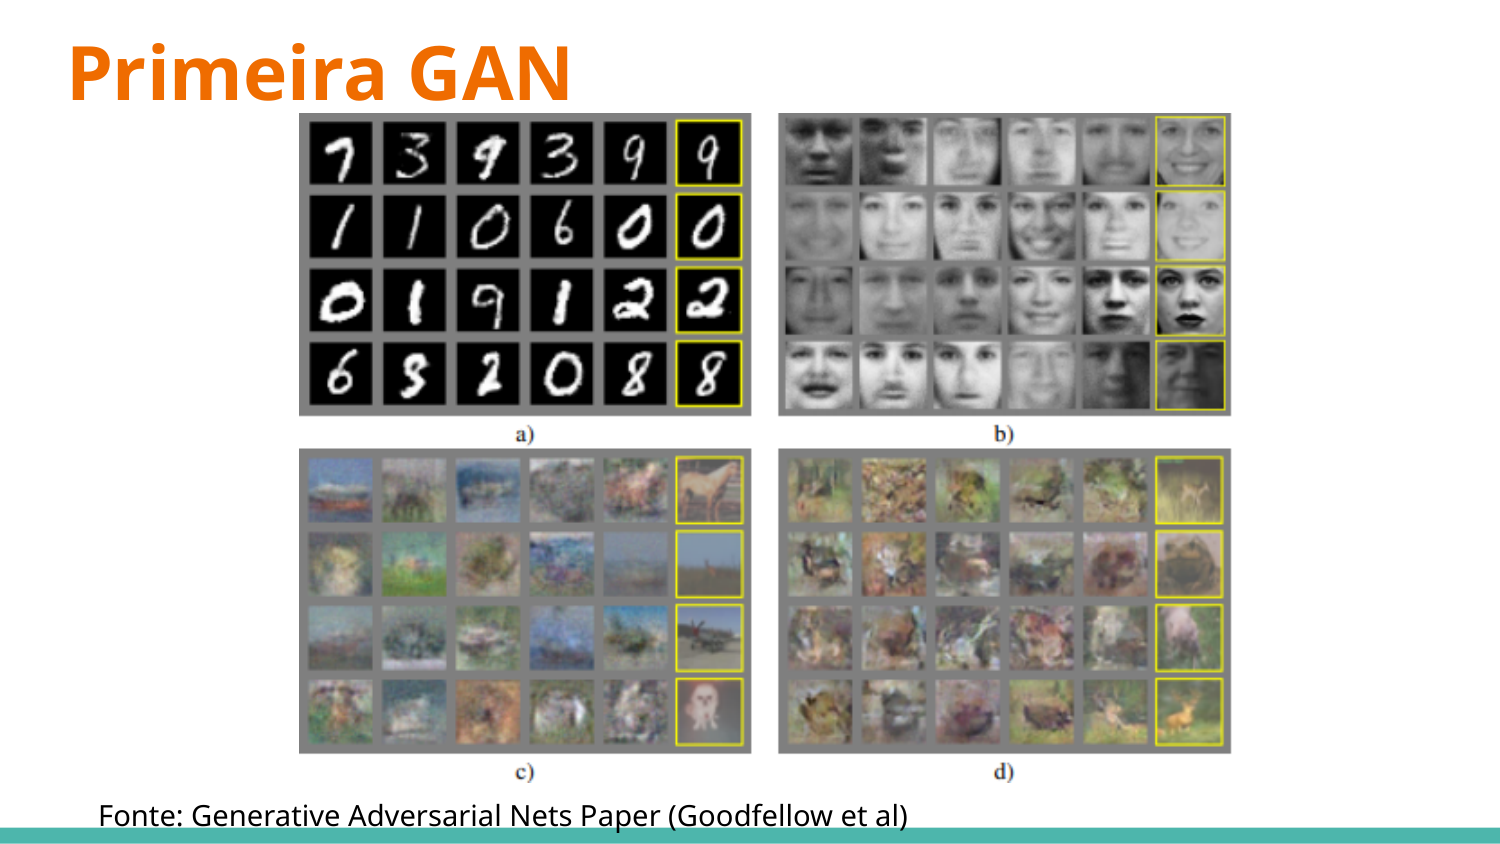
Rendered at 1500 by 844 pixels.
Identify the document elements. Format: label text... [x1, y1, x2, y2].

title Primeira GAN [51, 10, 1449, 127]
picture [299, 113, 1235, 783]
text_box Fonte: Generative Adversarial Nets Paper (Goodfellow et al) [83, 782, 1163, 817]
